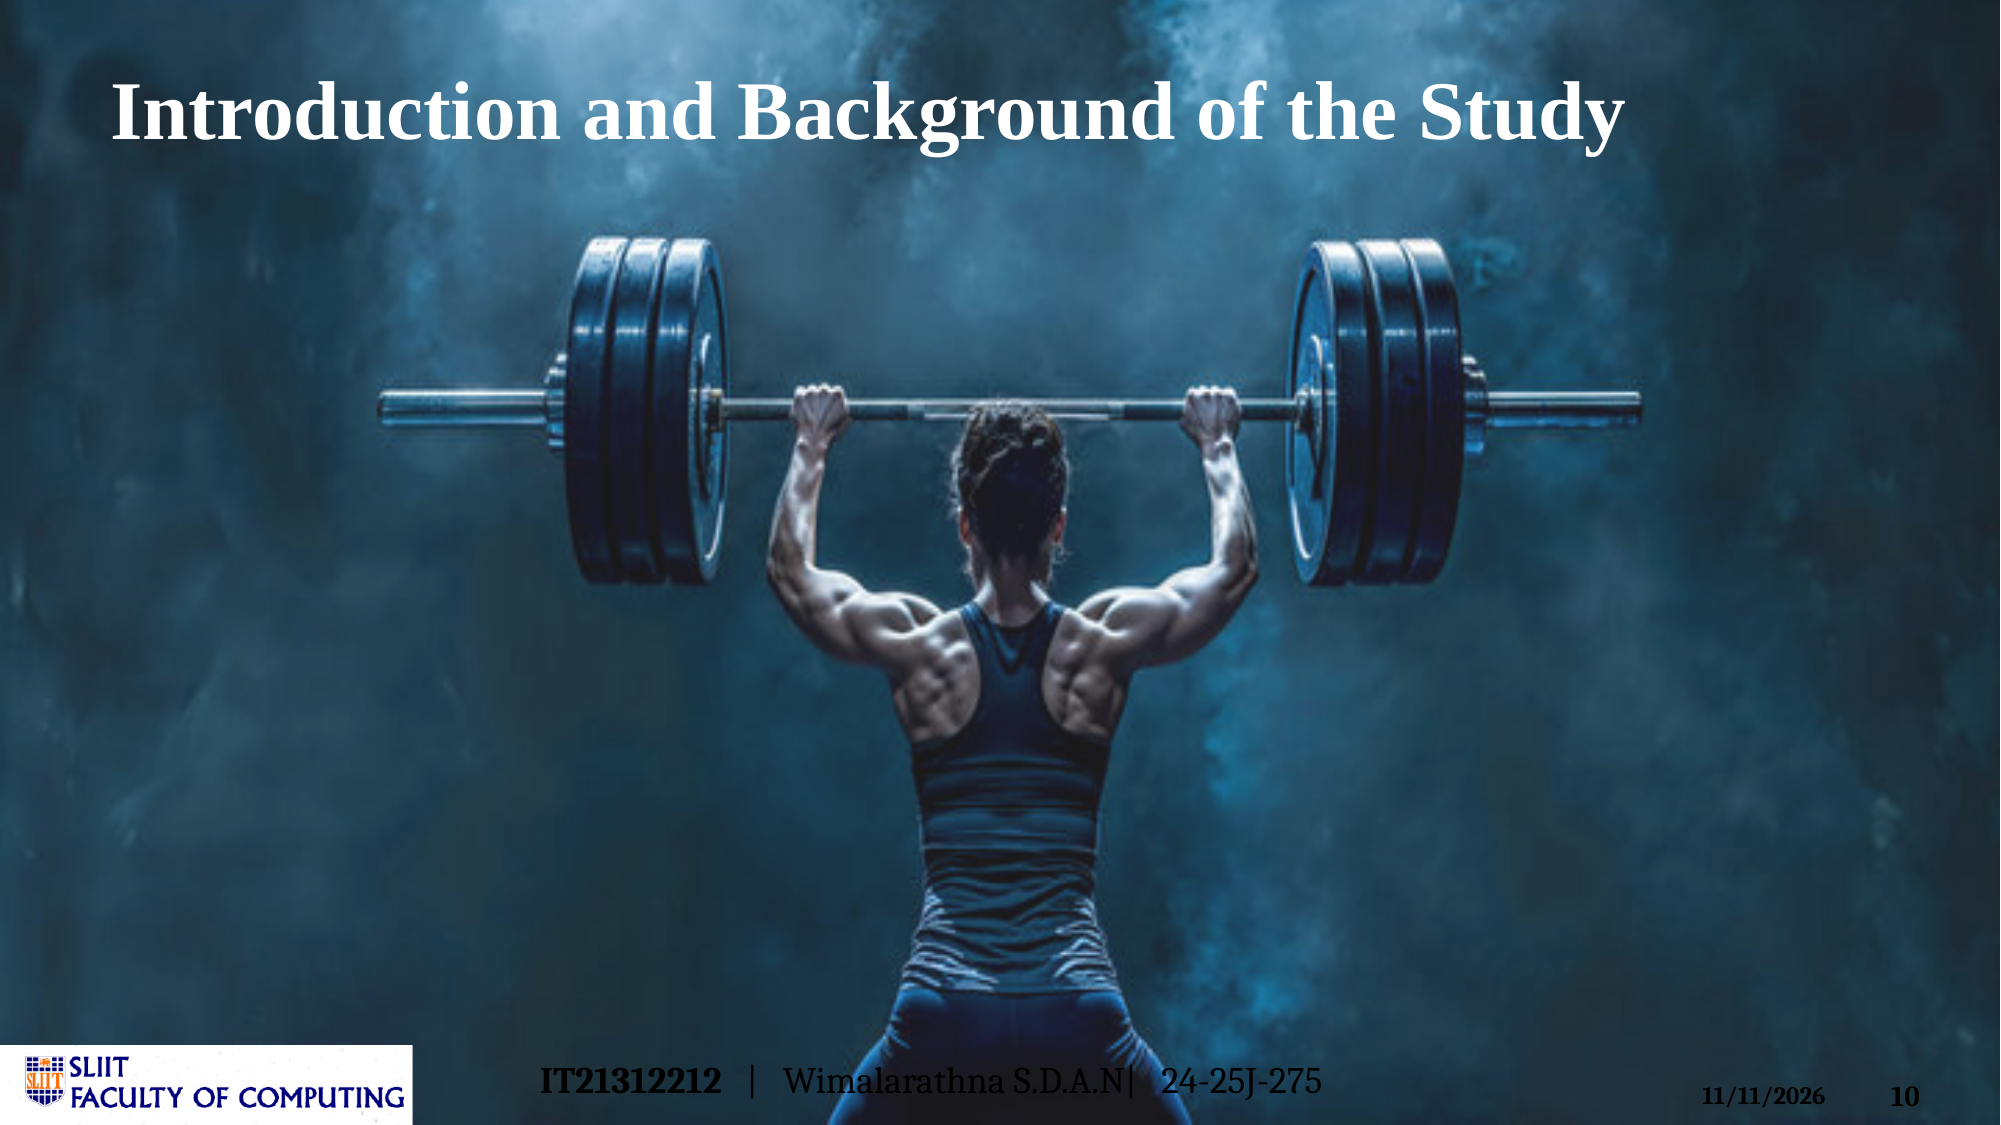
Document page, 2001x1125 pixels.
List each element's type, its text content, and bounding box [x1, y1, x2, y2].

picture [0, 1045, 413, 1125]
title Introduction and Background of the Study [37, 0, 1700, 213]
text_box IT21312212 | Wimalarathna S.D.A.N| 24-25J-275 [523, 1046, 1645, 1110]
